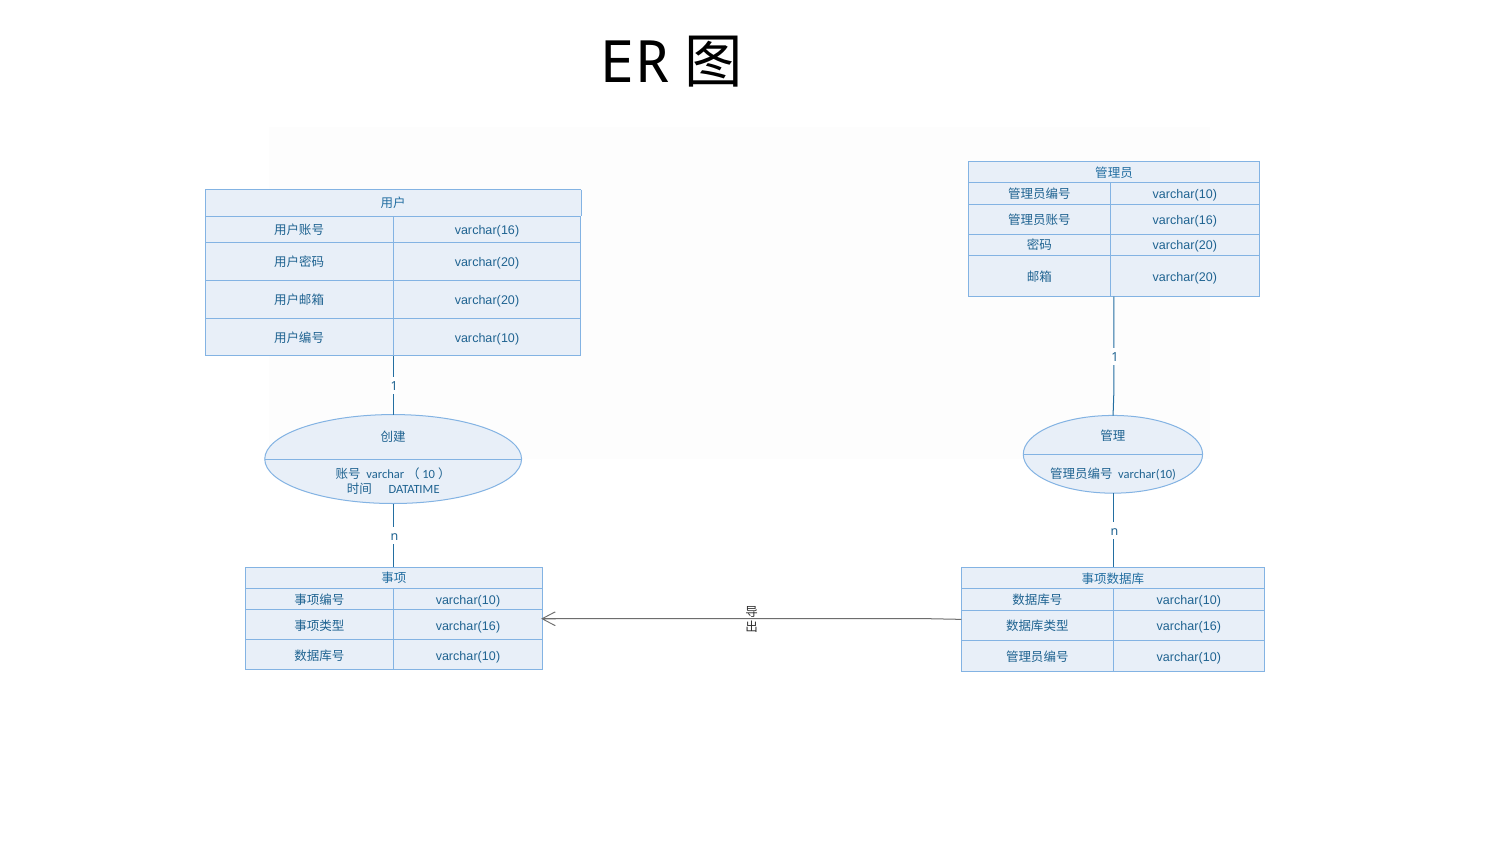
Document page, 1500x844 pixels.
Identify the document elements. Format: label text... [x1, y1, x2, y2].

text_box ER图 [585, 17, 758, 102]
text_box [204, 127, 1265, 672]
